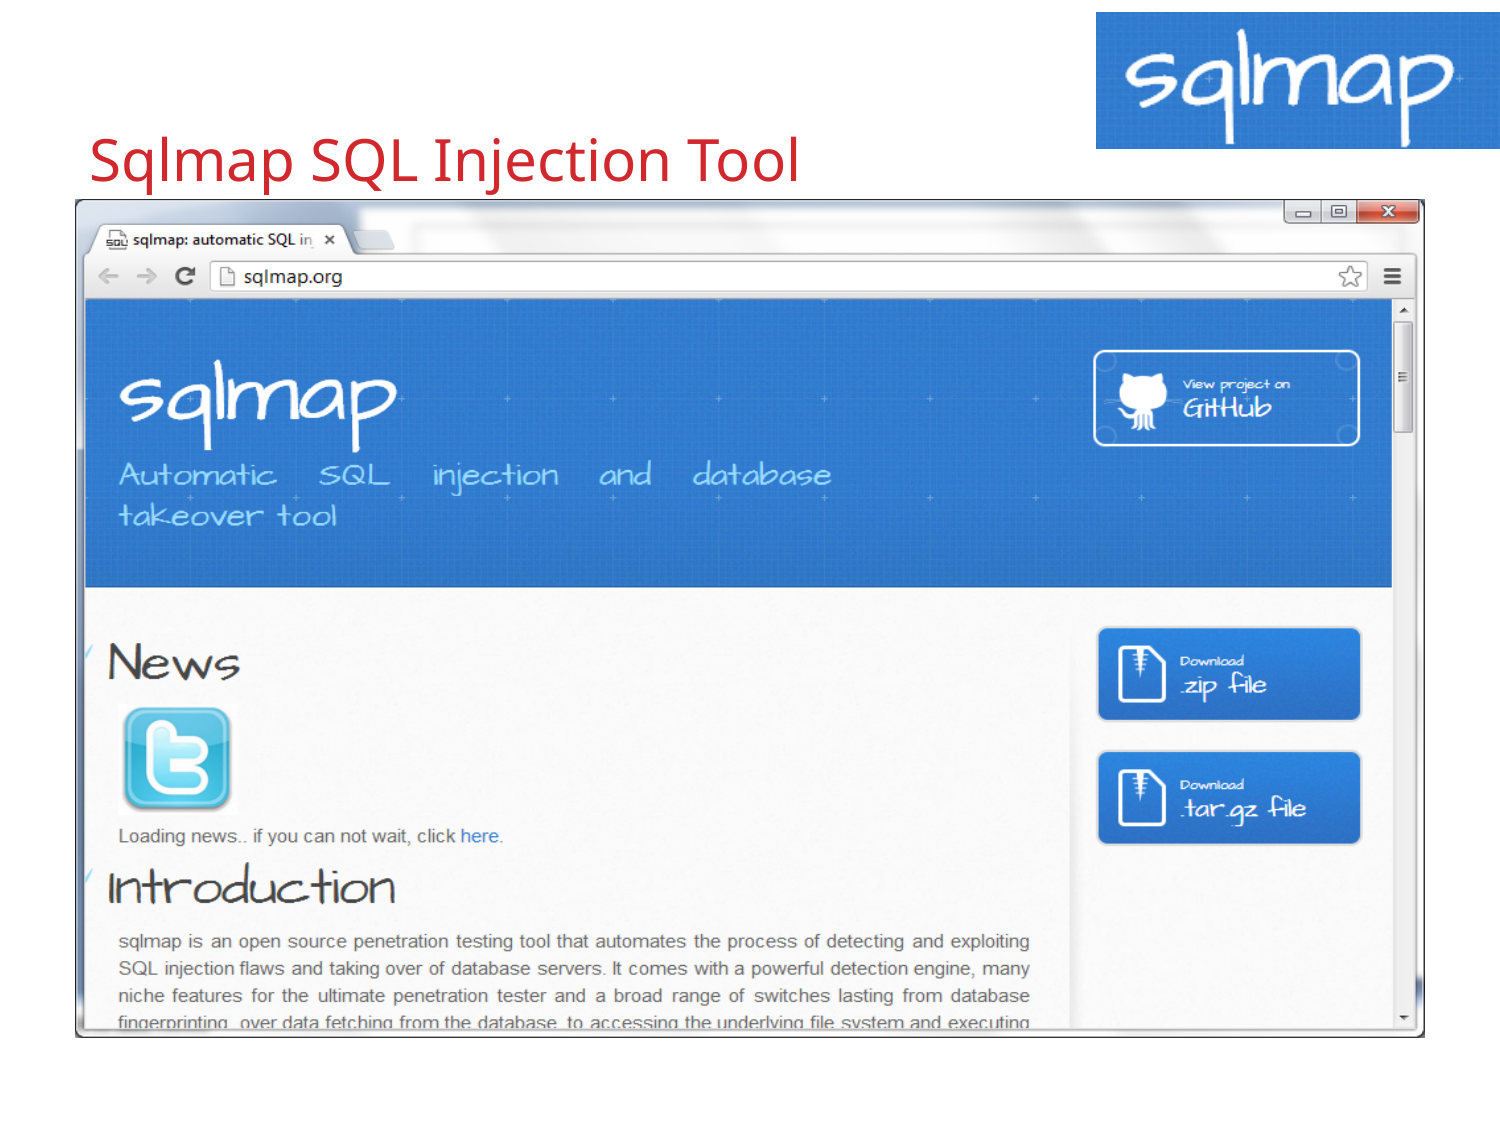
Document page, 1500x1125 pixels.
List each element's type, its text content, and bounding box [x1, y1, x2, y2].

picture [74, 199, 1426, 1038]
picture [1096, 12, 1500, 149]
text_box Sqlmap SQL Injection Tool [74, 0, 1025, 199]
